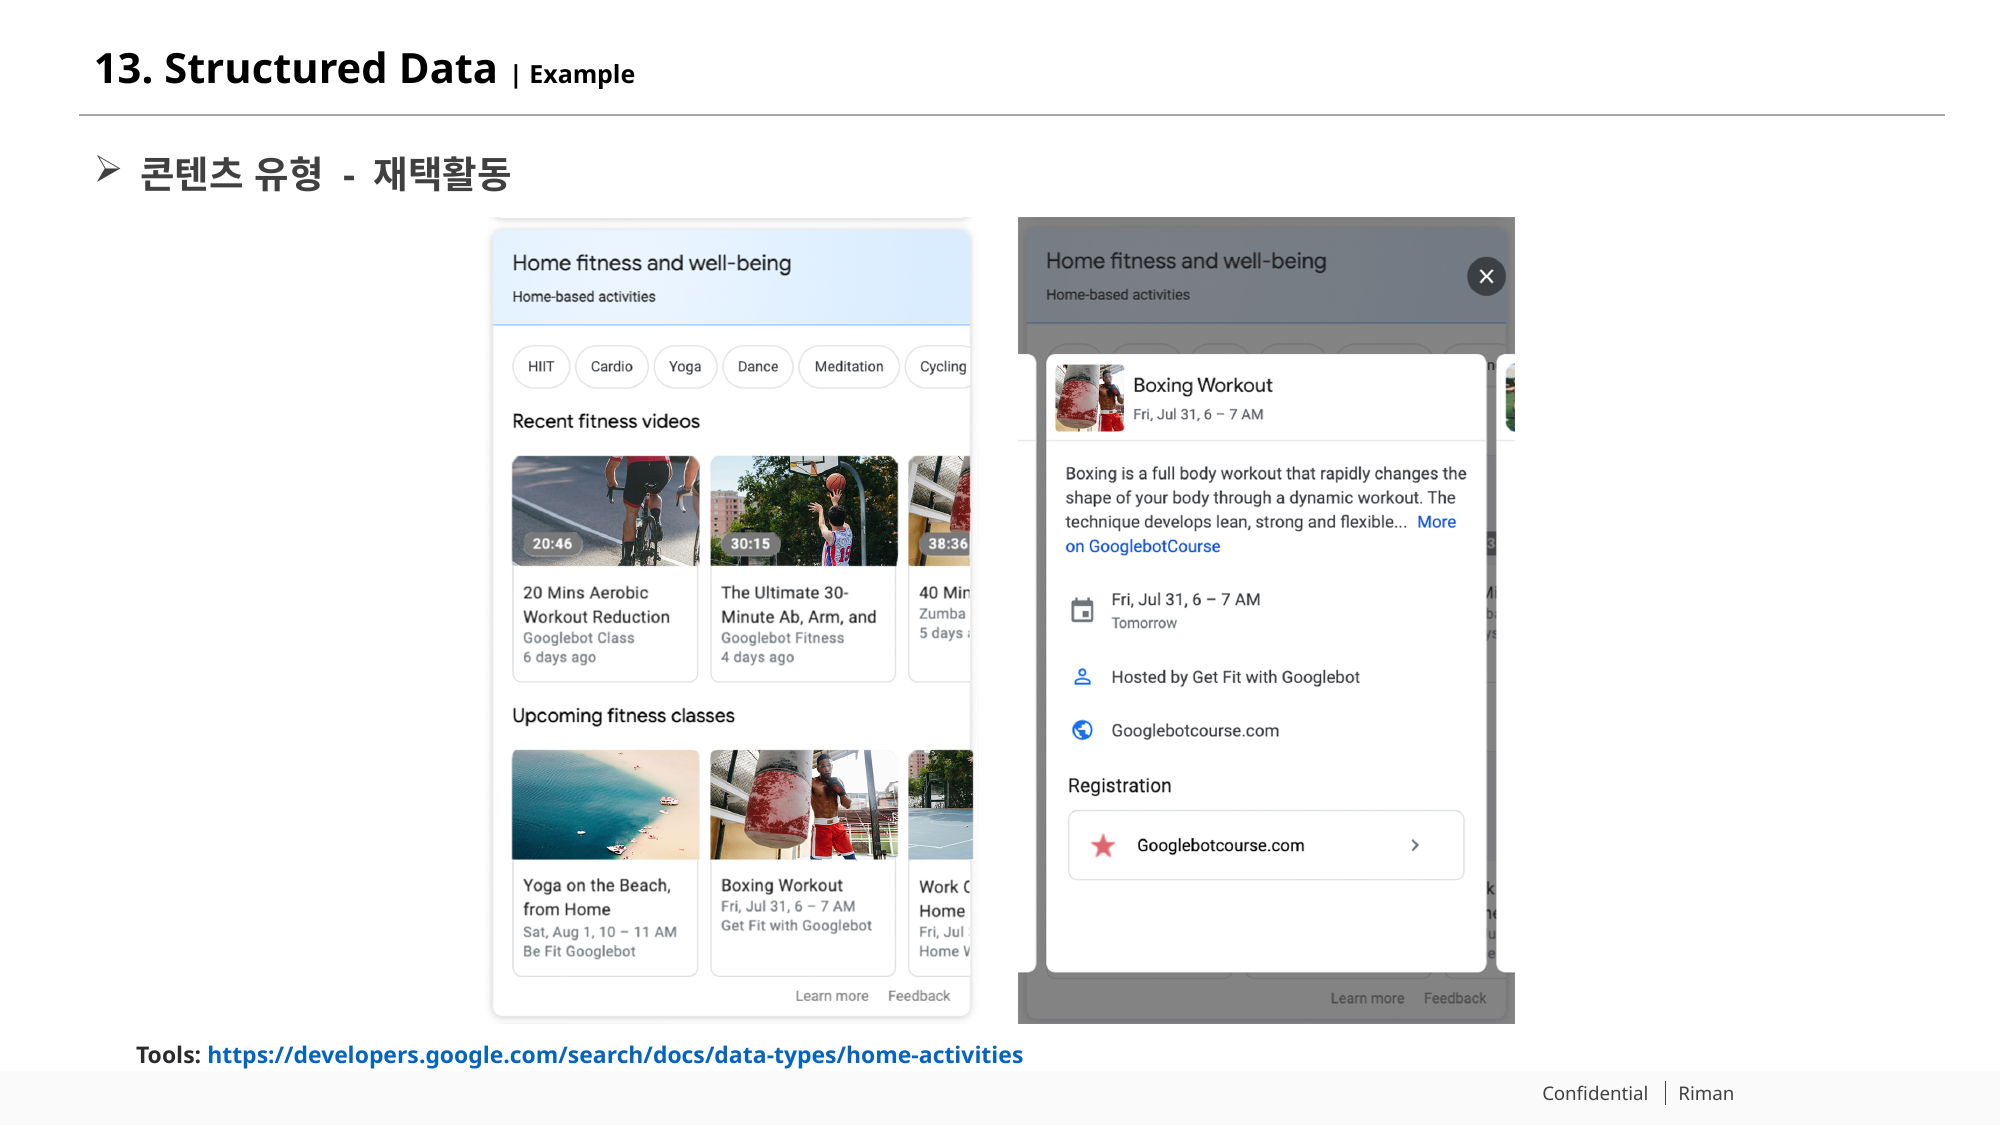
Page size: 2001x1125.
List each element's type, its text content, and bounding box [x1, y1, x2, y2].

title 13. Structured Data | Example [78, 32, 1945, 109]
list 콘텐츠 유형 - 재택활동 [78, 129, 1945, 1070]
picture [484, 217, 1515, 1024]
text_box Tools: https://developers.google.com/search/docs/data-types/home-activities [121, 1033, 1046, 1080]
